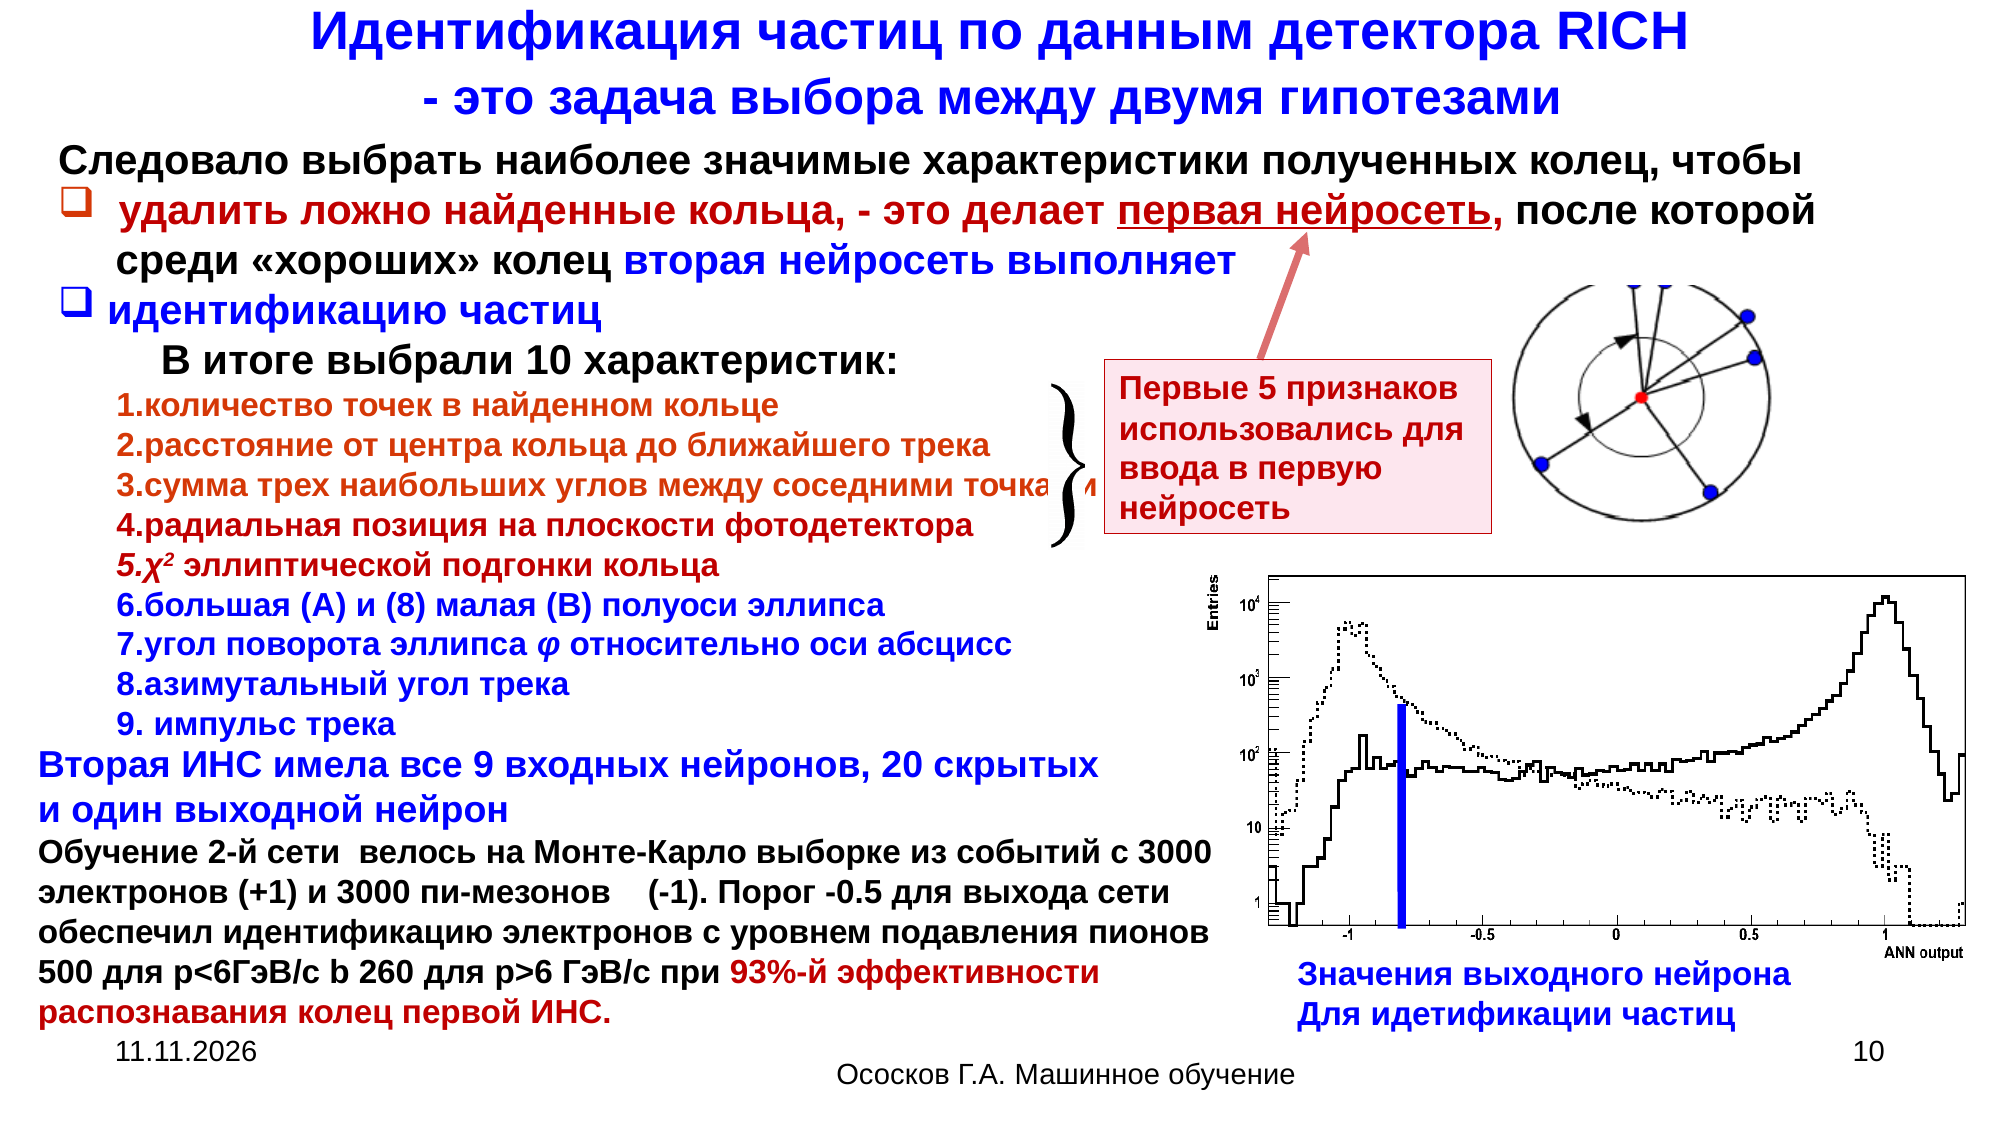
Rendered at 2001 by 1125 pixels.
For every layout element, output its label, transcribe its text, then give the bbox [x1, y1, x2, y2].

text_box Первые 5 признаков использовались для ввода в первую нейросеть [1104, 359, 1487, 534]
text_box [1259, 231, 1308, 360]
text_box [1047, 380, 1085, 550]
text_box Следовало выбрать наиболее значимые характеристики полученных колец, чтобы удалить ложно найденные кольца, - это делает первая нейросеть, после которой среди «хороших» колец вторая нейросеть выполняет идентификацию частиц В итоге выбрали 10 характеристик: количество точек в найденном кольце расстояние от центра кольца до ближайшего трека сумма трех наибольших углов между соседними точками радиальная позиция на плоскости фотодетектора χ2 эллиптической подгонки кольца большая (A) и (8) малая (B) полуоси эллипса угол поворота эллипса φ относительно оси абсцисс азимутальный угол трека импульс трека [43, 125, 1922, 732]
text_box Значения выходного нейрона Для идетификации частиц [1282, 973, 1957, 1040]
title Идентификация частиц по данным детектора RICH - это задача выбора между двумя гипотезами [249, 0, 1750, 121]
picture [1203, 566, 1978, 965]
slide_number 10 [1433, 1024, 1900, 1103]
footer Ососков Г.А. Машинное обучение [758, 1047, 1374, 1094]
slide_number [99, 1024, 567, 1103]
picture [1491, 284, 1782, 531]
text_box Вторая ИНС имела все 9 входных нейронов, 20 скрытых и один выходной нейрон Обучение 2-й сети велось на Монте-Карло выборке из событий с 3000 электронов (+1) и 3000 пи-мезонов (-1). Порог -0.5 для выхода сети обеспечил идентификацию электронов с уровнем подавления пионов 500 для р<6ГэВ/c b 260 для р>6 ГэВ/с при 93%-й эффективности распознавания колец первой ИНС. [22, 732, 1262, 1038]
